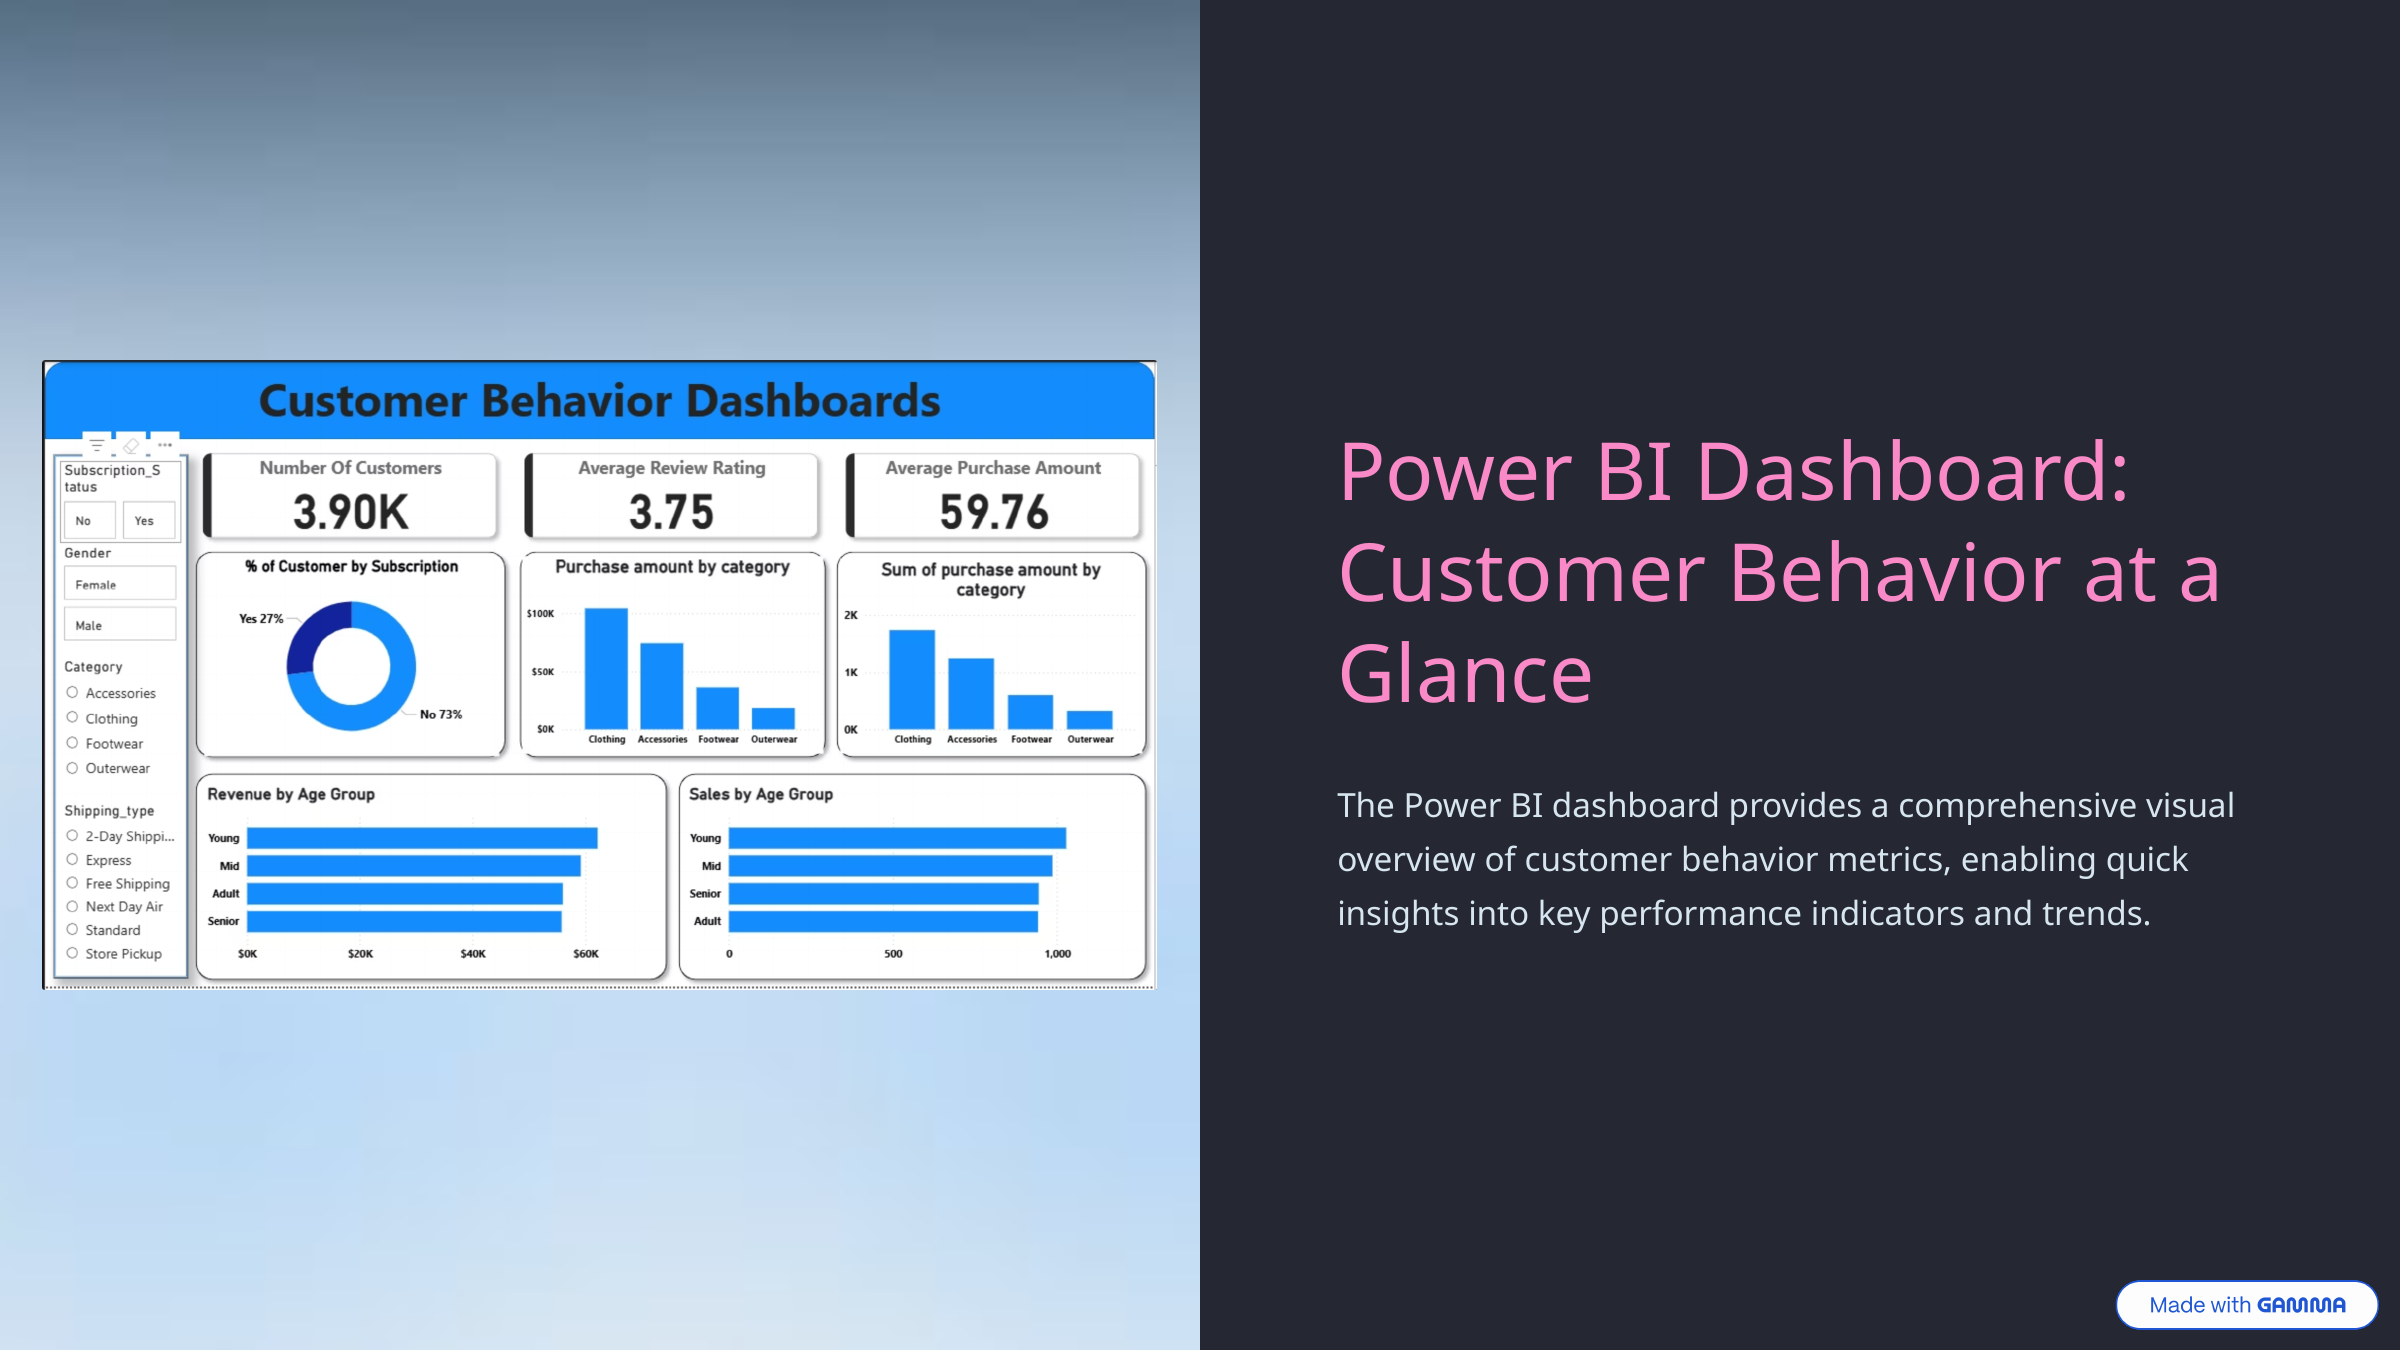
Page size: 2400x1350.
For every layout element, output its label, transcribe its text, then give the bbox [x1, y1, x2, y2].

picture [2106, 1271, 2389, 1339]
text_box Power BI Dashboard: Customer Behavior at a Glance [1337, 415, 2263, 719]
picture [0, 0, 1200, 1350]
text_box The Power BI dashboard provides a comprehensive visual overview of customer behavior metrics, enabling quick insights into key performance indicators and trends. [1337, 769, 2263, 935]
